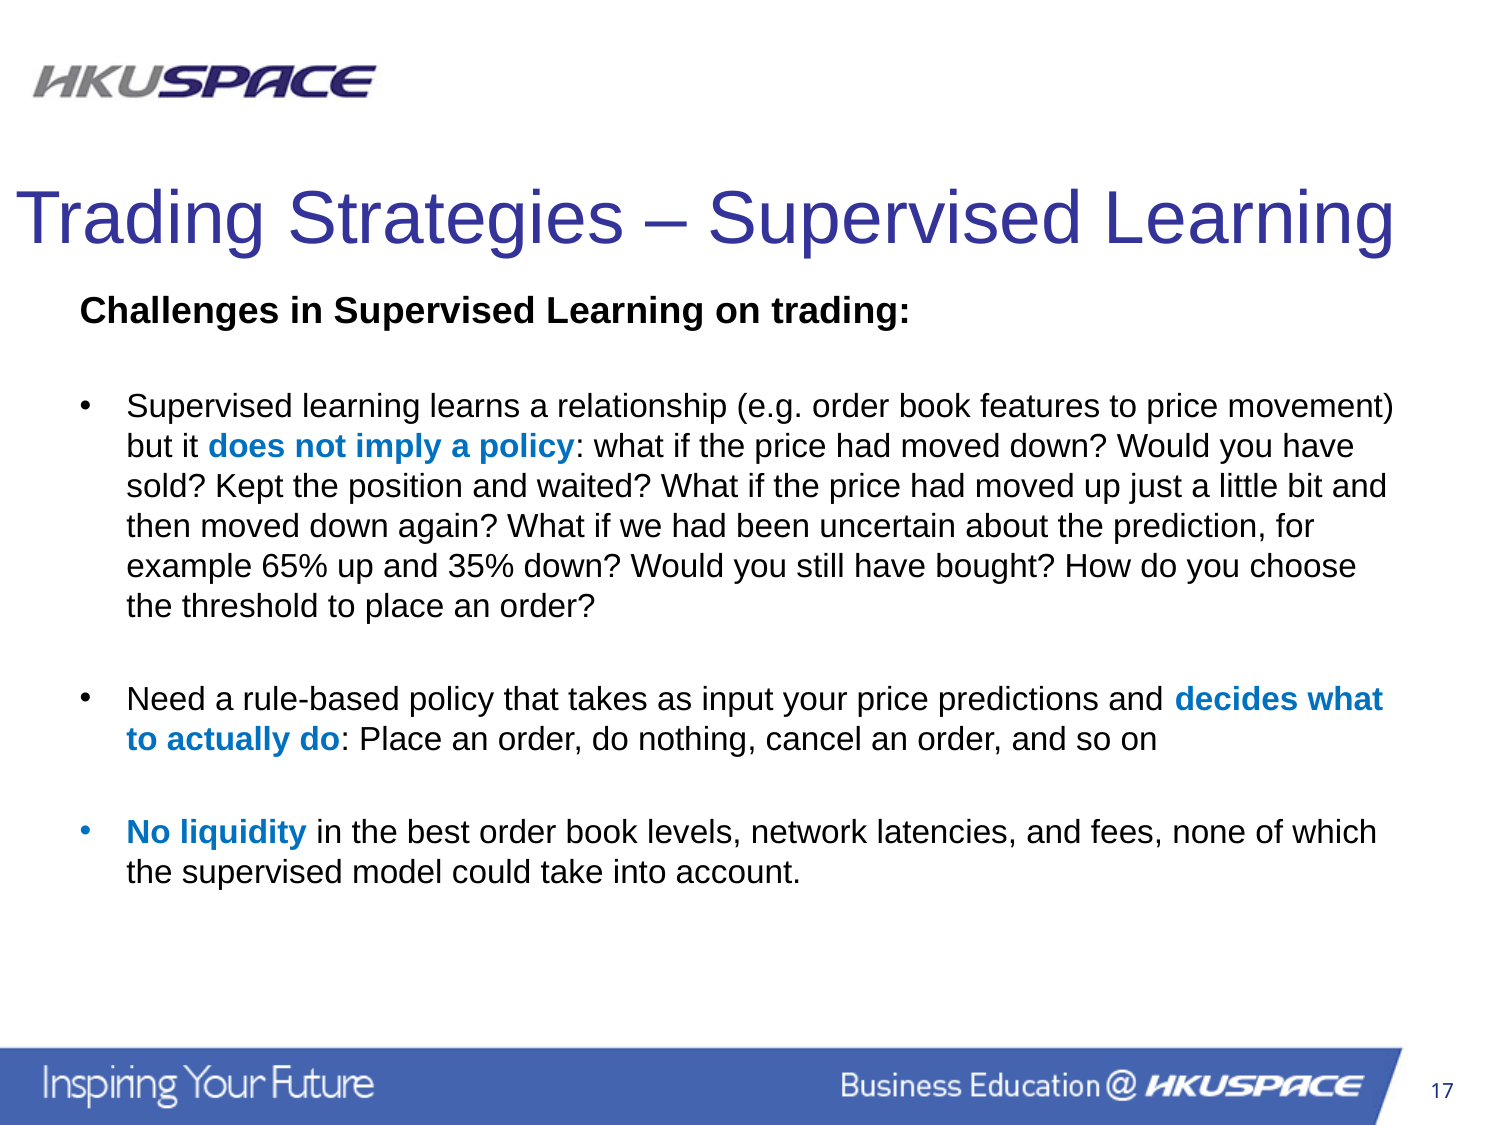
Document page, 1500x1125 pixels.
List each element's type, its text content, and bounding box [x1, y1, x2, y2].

slide_number 17 [1415, 1070, 1499, 1125]
title Trading Strategies – Supervised Learning [0, 101, 1483, 266]
text_box Challenges in Supervised Learning on trading: Supervised learning learns a relationship (e.g. order book features to price movement) but it does not imply a policy: what if the price had moved down? Would you have sold? Kept the position and waited? What if the price had moved up just a little bit and then moved down again? What if we had been uncertain about the prediction, for example 65% up and 35% down? Would you still have bought? How do you choose the threshold to place an order? Need a rule-based policy that takes as input your price predictions and decides what to actually do: Place an order, do nothing, cancel an order, and so on No liquidity in the best order book levels, network latencies, and fees, none of which the supervised model could take into account. [64, 278, 1412, 1047]
picture [0, 0, 1500, 1125]
